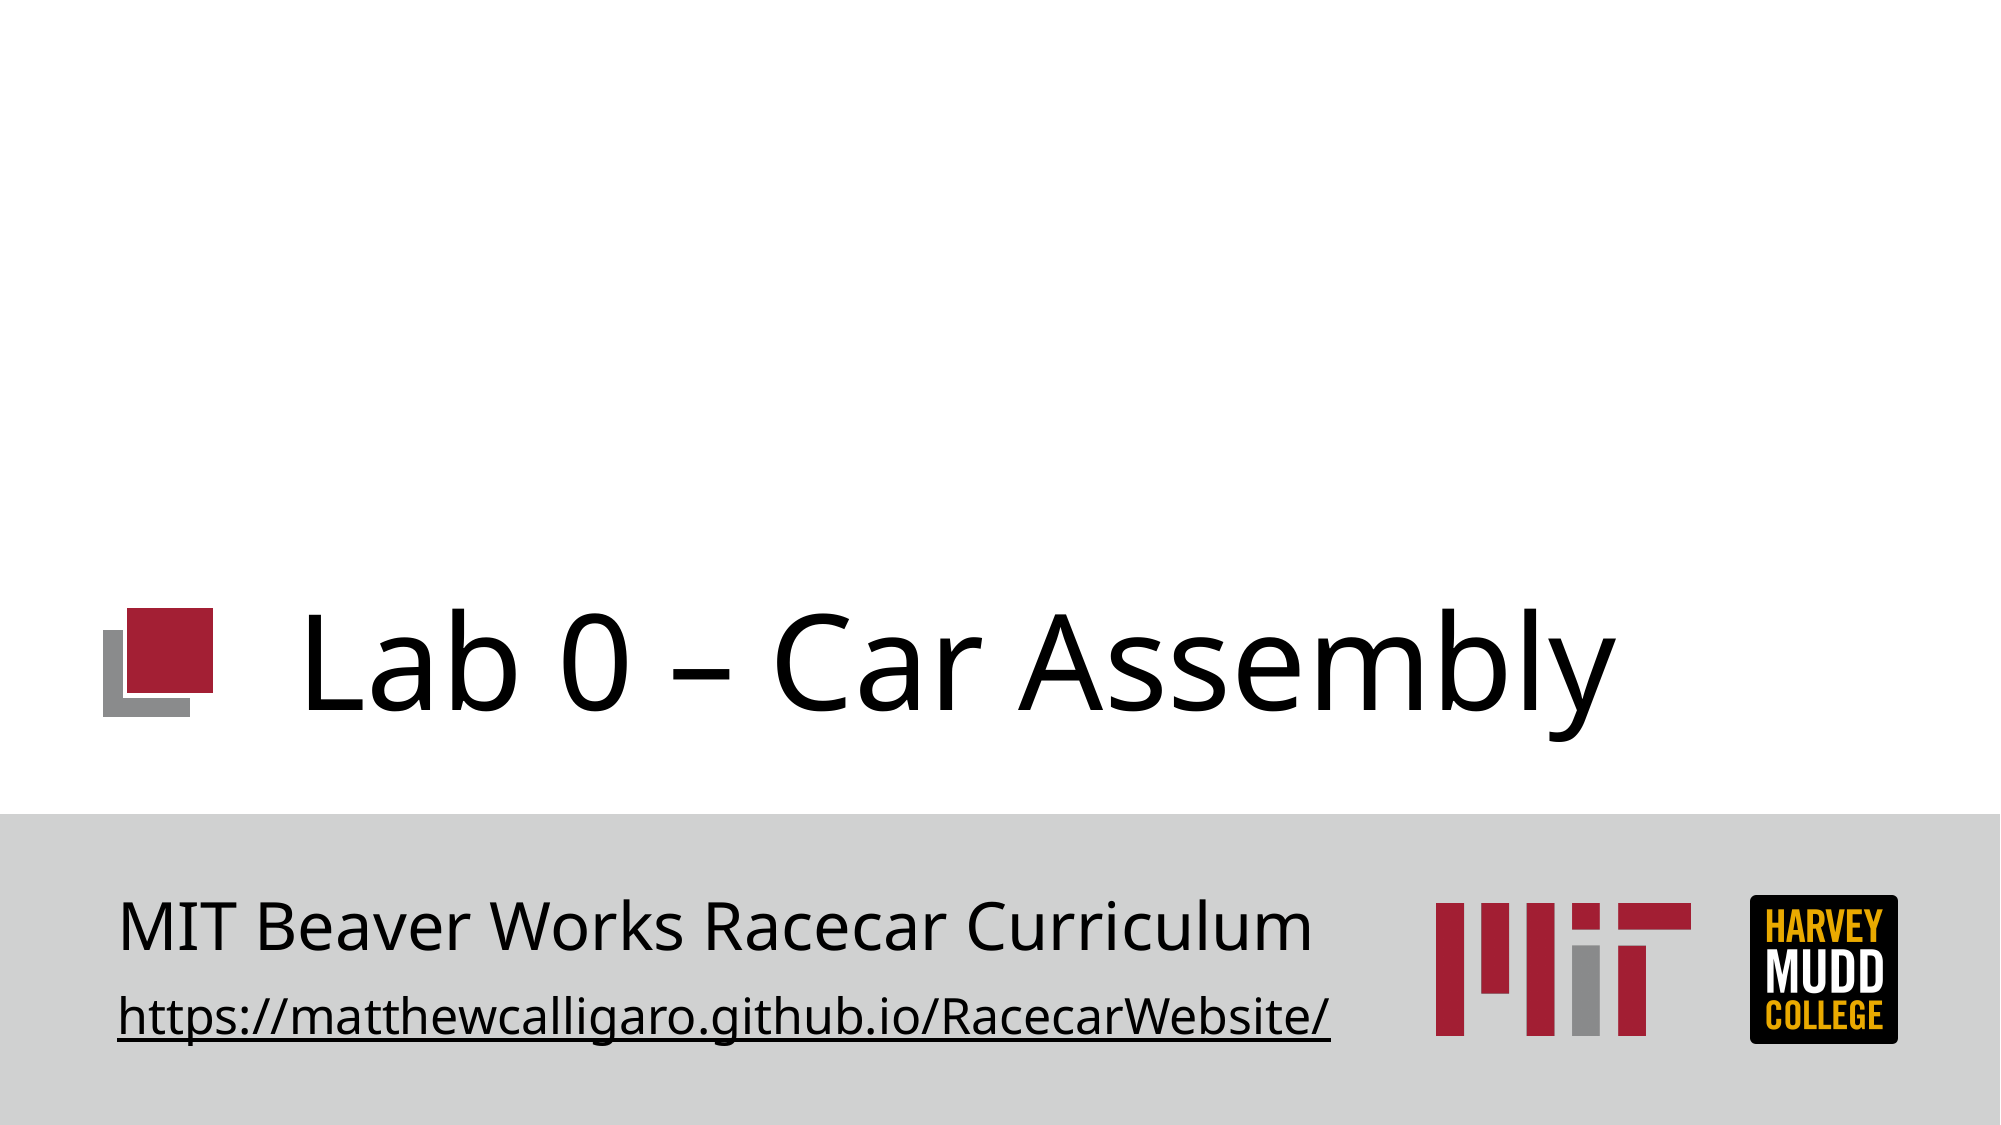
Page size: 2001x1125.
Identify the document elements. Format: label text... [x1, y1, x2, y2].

subtitle MIT Beaver Works Racecar Curriculum https://matthewcalligaro.github.io/RacecarWebsite/ [101, 855, 1602, 1084]
picture [1750, 895, 1899, 1044]
picture [1436, 903, 1691, 1036]
text_box [0, 813, 2000, 1125]
title Lab 0 – Car Assembly [281, 499, 1802, 747]
text_box [123, 604, 216, 697]
text_box [100, 627, 193, 720]
